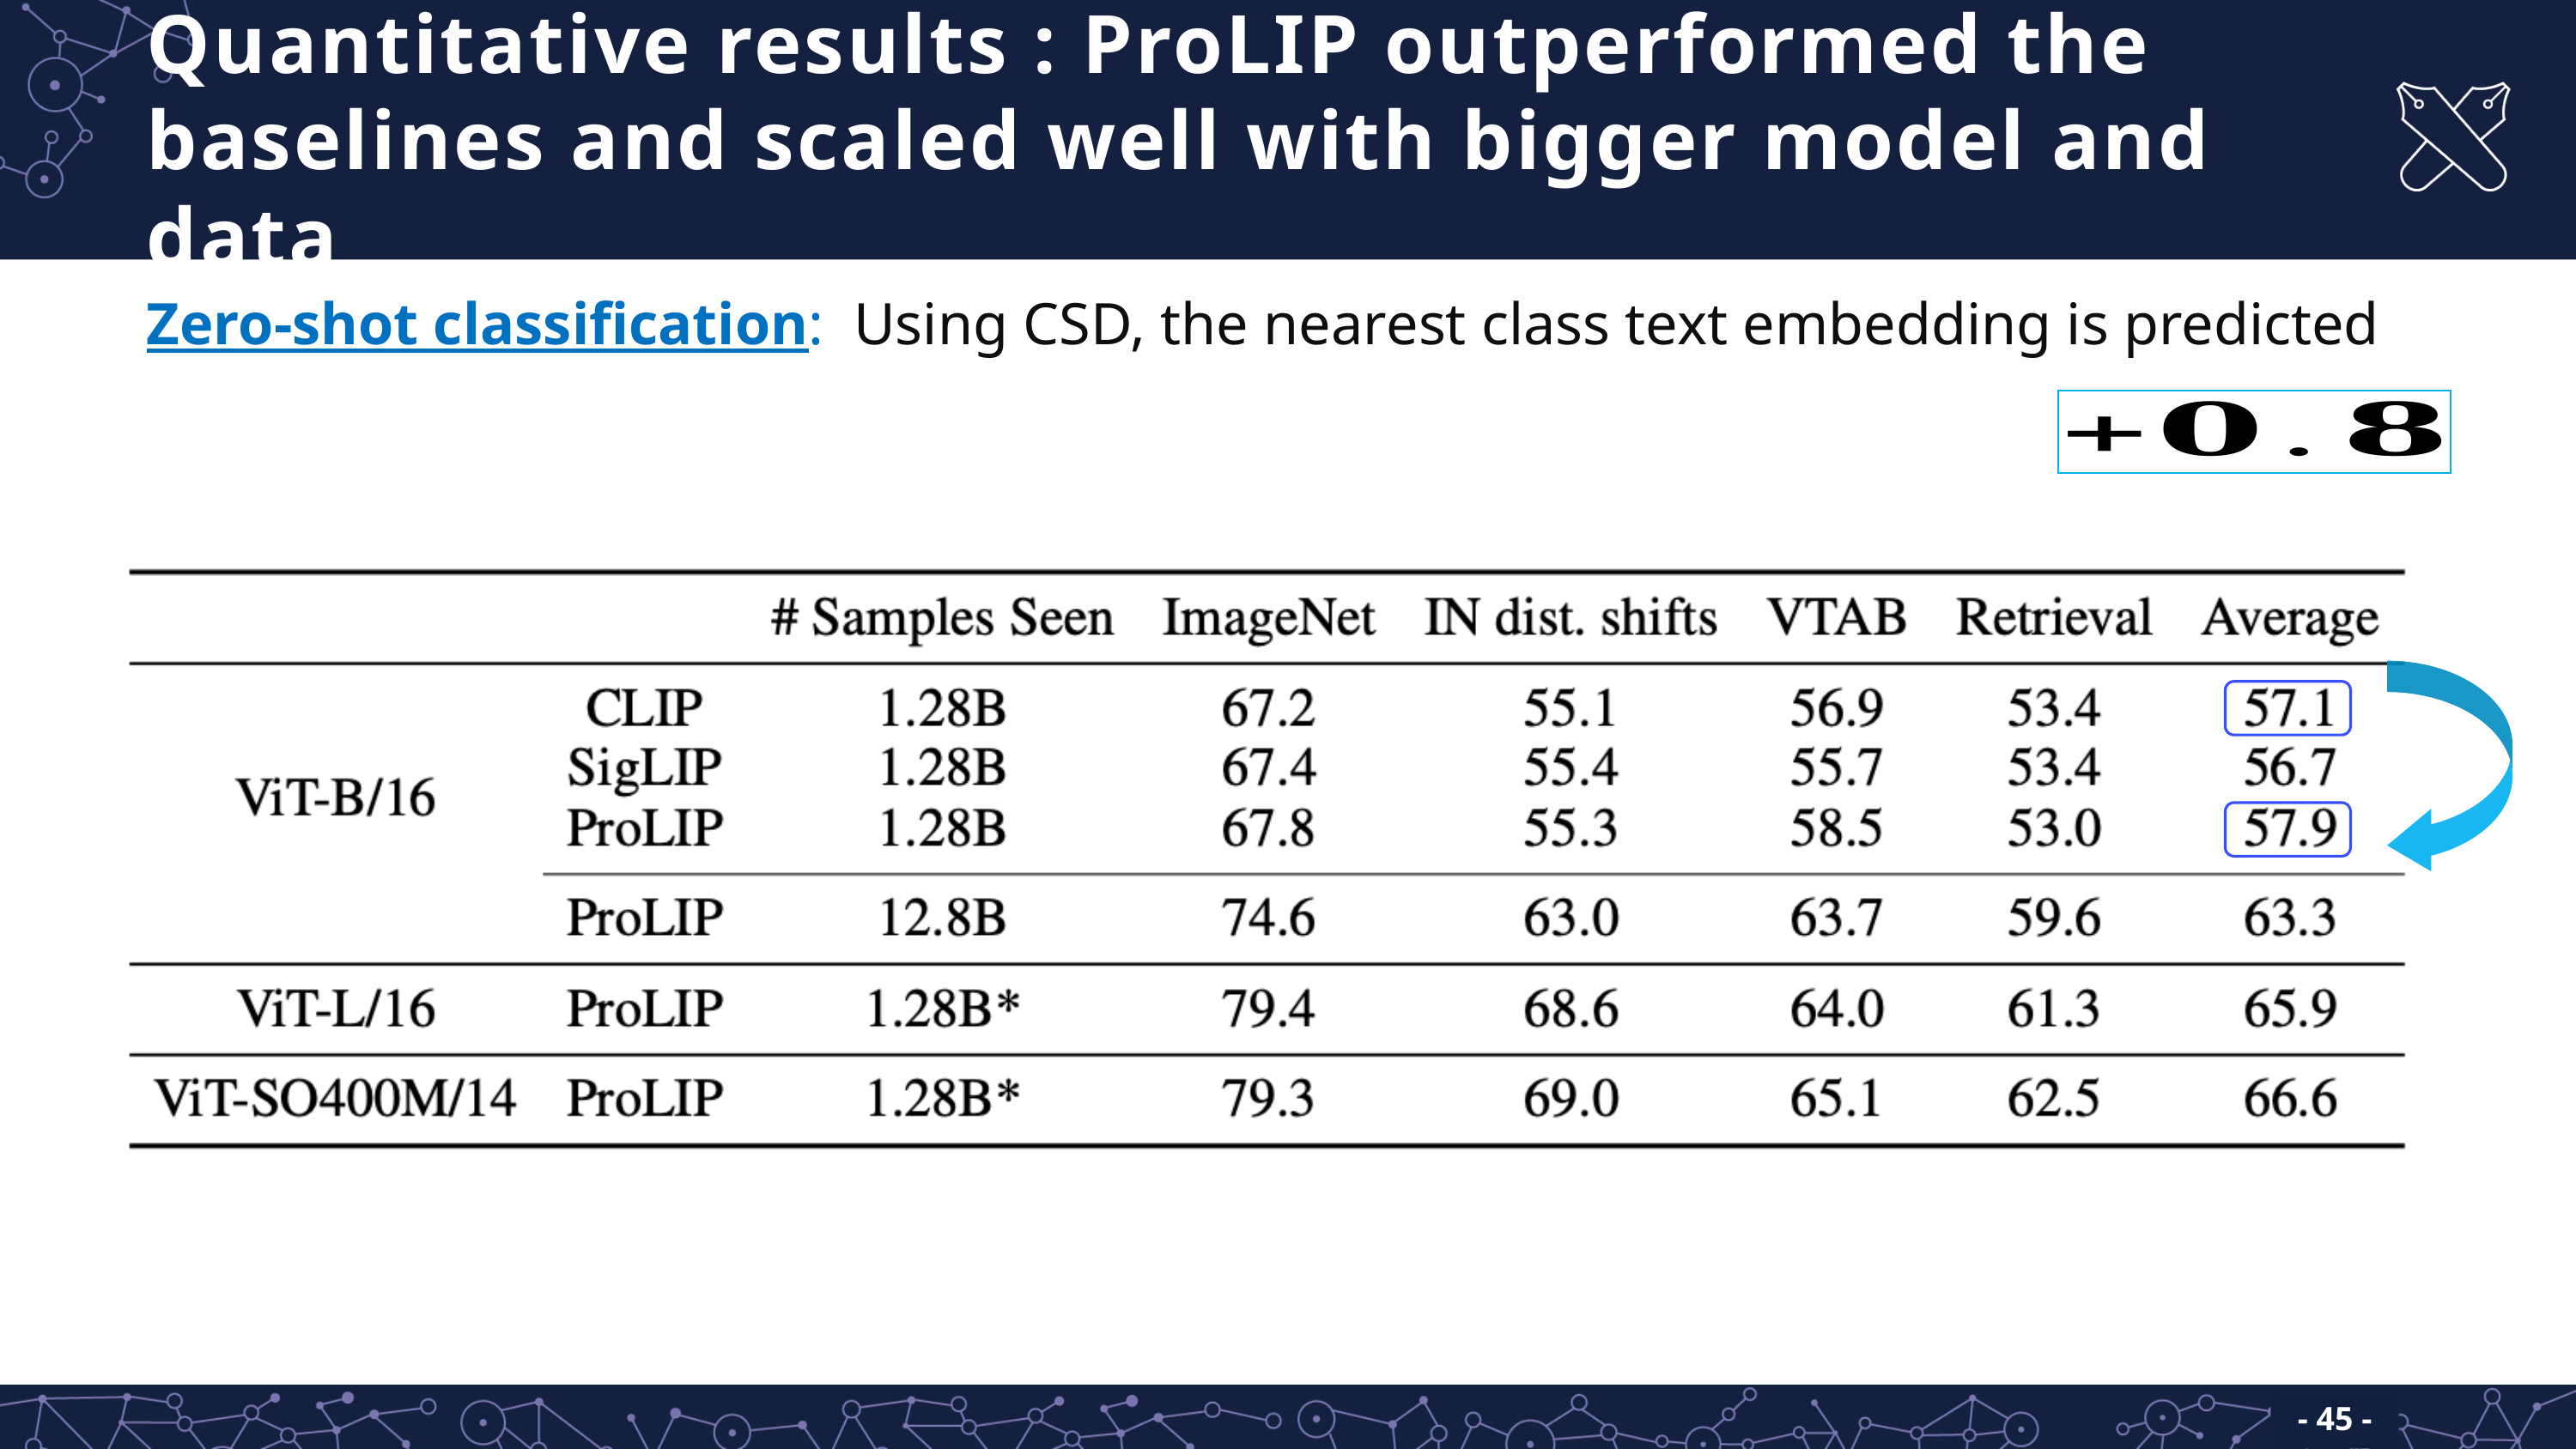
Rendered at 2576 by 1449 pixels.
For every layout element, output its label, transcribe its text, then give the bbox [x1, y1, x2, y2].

picture [63, 539, 2512, 1214]
picture [0, 1385, 2576, 1449]
title Quantitative results : ProLIP outperformed the baselines and scaled well with bigger model and data [133, 18, 2356, 258]
text_box Zero-shot classification: Using CSD, the nearest class text embedding is predicted [133, 281, 2480, 362]
picture [0, 0, 2576, 259]
slide_number - 45 - [2270, 1391, 2399, 1449]
